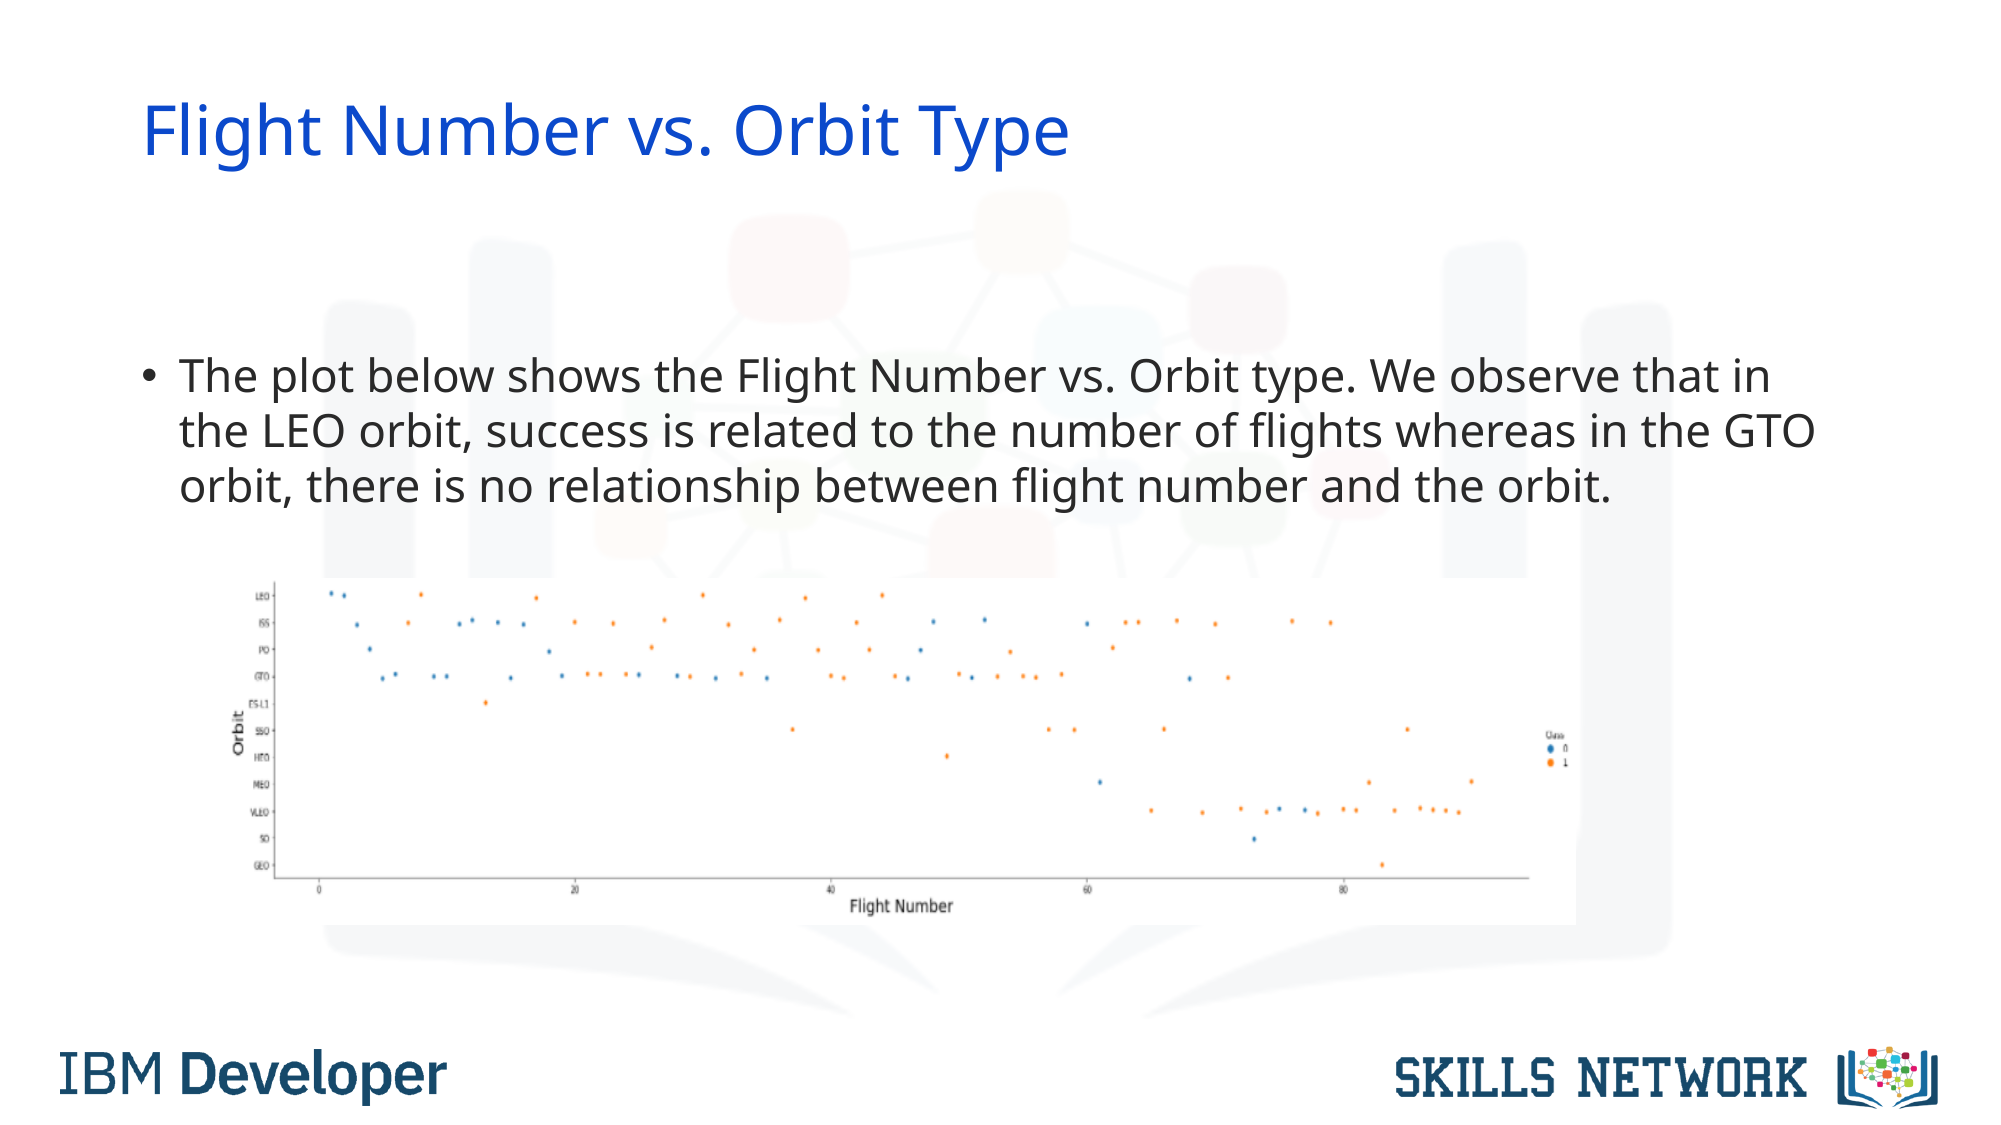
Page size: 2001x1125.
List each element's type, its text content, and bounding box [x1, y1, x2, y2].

picture [1390, 1045, 1945, 1111]
text_box Flight Number vs. Orbit Type [126, 88, 1852, 179]
list The plot below shows the Flight Number vs. Orbit type. We observe that in the LEO orbit, success is related to the number of flights whereas in the GTO orbit, there is no relationship between flight number and the orbit. [126, 339, 1852, 965]
picture [220, 578, 1576, 925]
picture [55, 1045, 459, 1108]
